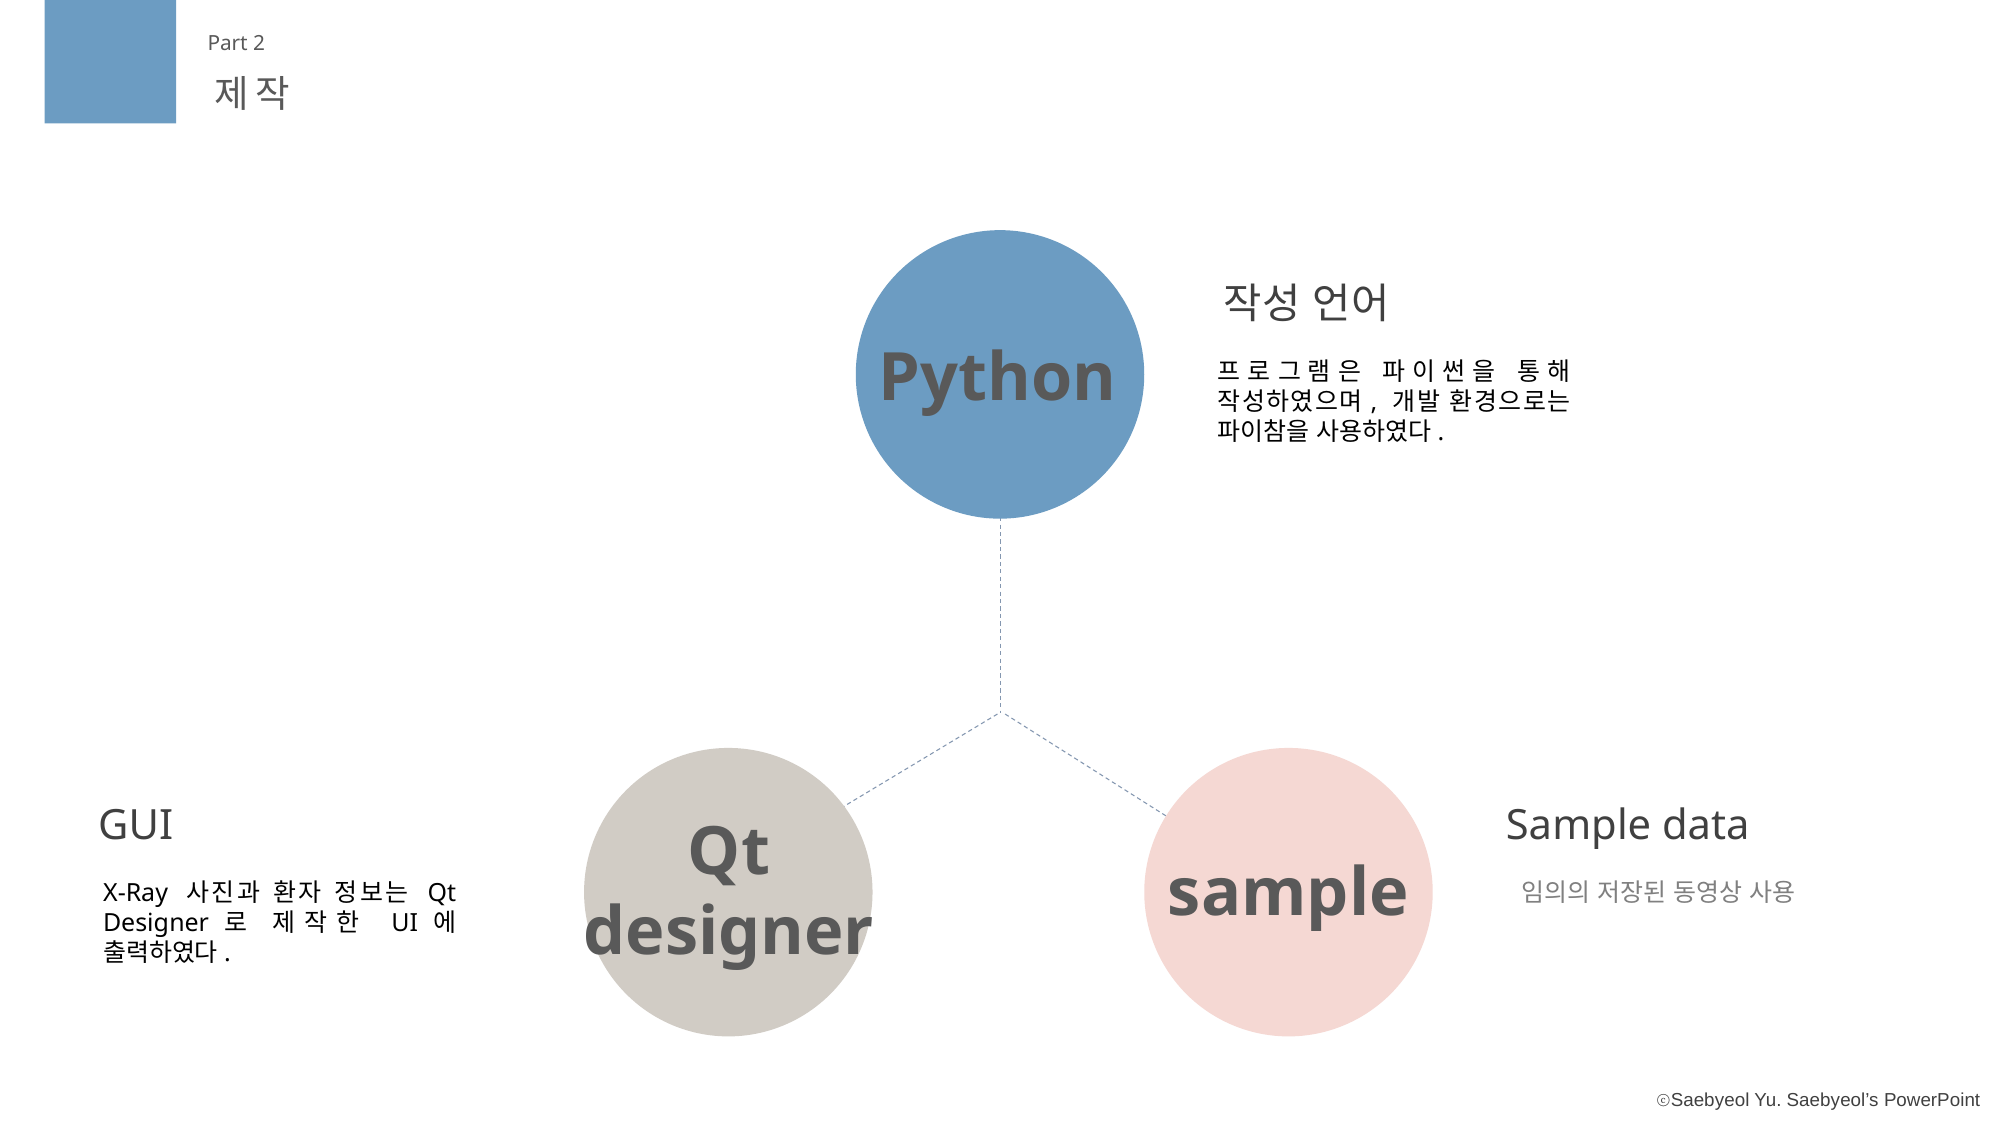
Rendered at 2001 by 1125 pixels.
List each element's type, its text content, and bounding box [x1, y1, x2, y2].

text_box sample [1153, 841, 1424, 936]
text_box [44, 0, 177, 124]
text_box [88, 790, 471, 975]
text_box Python [863, 326, 1131, 422]
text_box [786, 714, 998, 842]
text_box [854, 229, 1146, 520]
text_box [1143, 746, 1434, 1038]
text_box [1005, 714, 1182, 826]
text_box [615, 746, 786, 800]
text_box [1506, 790, 1890, 915]
text_box 프로그램은 파이썬을 통해 작성하였으며, 개발 환경으로는 파이참을 사용하였다. [1203, 347, 1586, 453]
text_box 제작 [199, 62, 305, 123]
text_box Qt designer [568, 800, 890, 976]
text_box Part 2 [192, 22, 280, 63]
text_box [609, 976, 847, 1038]
text_box 작성 언어 [1209, 269, 1405, 334]
